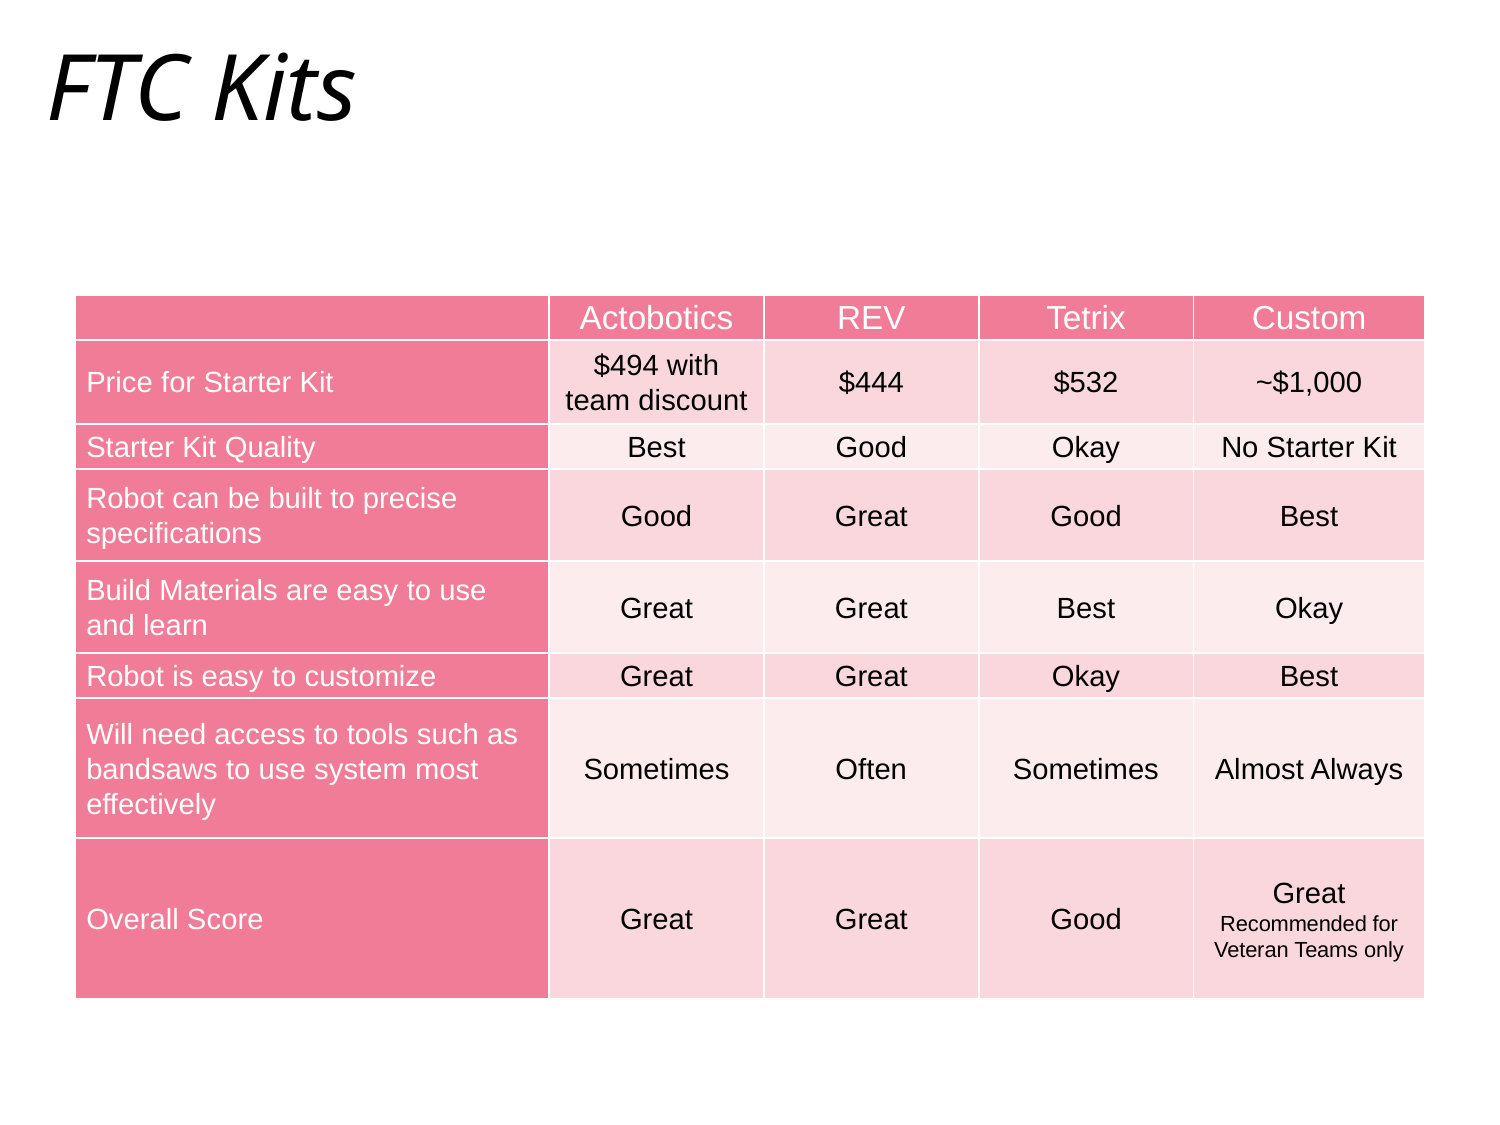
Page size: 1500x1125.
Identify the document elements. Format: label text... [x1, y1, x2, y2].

table_cell Okay [980, 425, 1193, 468]
table_cell Sometimes [980, 699, 1193, 837]
table_header [76, 296, 548, 339]
table_header Actobotics [550, 296, 763, 339]
table_cell Overall Score [76, 839, 548, 998]
table_cell Often [765, 699, 978, 837]
title FTC Kits [31, 22, 1467, 160]
table_cell Starter Kit Quality [76, 425, 548, 468]
table_header REV [765, 296, 978, 339]
table_cell Good [980, 839, 1193, 998]
table_header Custom [1194, 296, 1424, 339]
table_cell $532 [980, 341, 1193, 423]
table_cell Great [765, 839, 978, 998]
table_cell Great [765, 470, 978, 560]
table_cell ~$1,000 [1194, 341, 1424, 423]
table_cell Great [765, 562, 978, 652]
table_cell Price for Starter Kit [76, 341, 548, 423]
table_cell Great [550, 562, 763, 652]
table_cell Good [980, 470, 1193, 560]
table_cell Great [765, 654, 978, 697]
table_cell $494 with team discount [550, 341, 763, 423]
table_cell Best [550, 425, 763, 468]
table_cell Sometimes [550, 699, 763, 837]
table_cell Okay [1194, 562, 1424, 652]
table_cell Robot is easy to customize [76, 654, 548, 697]
table_cell Great [550, 839, 763, 998]
table_cell Build Materials are easy to use and learn [76, 562, 548, 652]
table_cell Good [550, 470, 763, 560]
table_cell Will need access to tools such as bandsaws to use system most effectively [76, 699, 548, 837]
table_cell Good [765, 425, 978, 468]
table_header Tetrix [980, 296, 1193, 339]
table_cell Best [1194, 470, 1424, 560]
table_cell Robot can be built to precise specifications [76, 470, 548, 560]
table_cell $444 [765, 341, 978, 423]
table_cell Best [980, 562, 1193, 652]
table_cell Great [550, 654, 763, 697]
table_cell No Starter Kit [1194, 425, 1424, 468]
table_cell Okay [980, 654, 1193, 697]
table_cell Best [1194, 654, 1424, 697]
table_cell Almost Always [1194, 699, 1424, 837]
table_cell Great Recommended for Veteran Teams only [1194, 839, 1424, 998]
